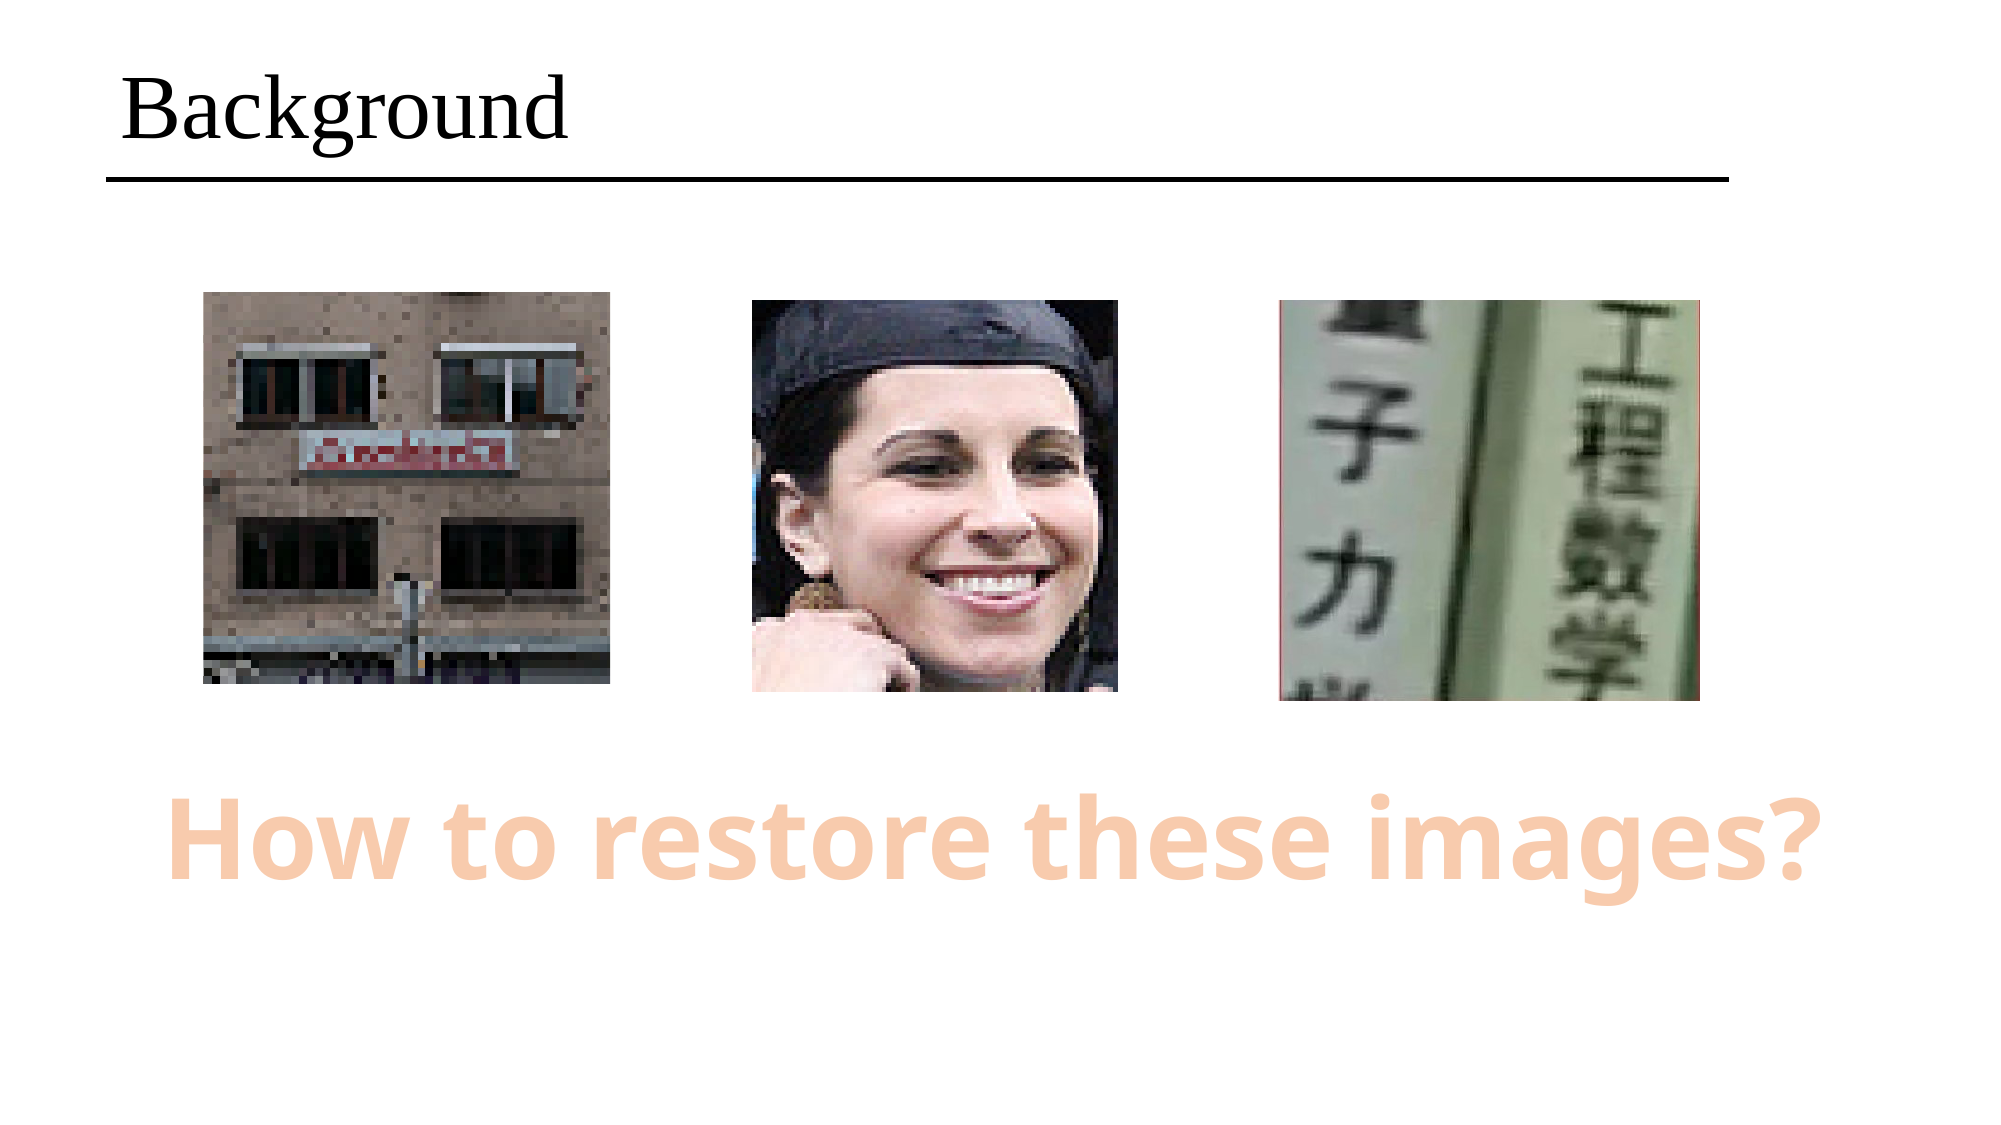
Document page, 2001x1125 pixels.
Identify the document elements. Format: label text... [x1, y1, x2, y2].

picture [1278, 300, 1700, 701]
picture [752, 300, 1118, 692]
text_box How to restore these images? [147, 759, 1840, 910]
title Background [105, 0, 1831, 218]
picture [203, 292, 611, 685]
